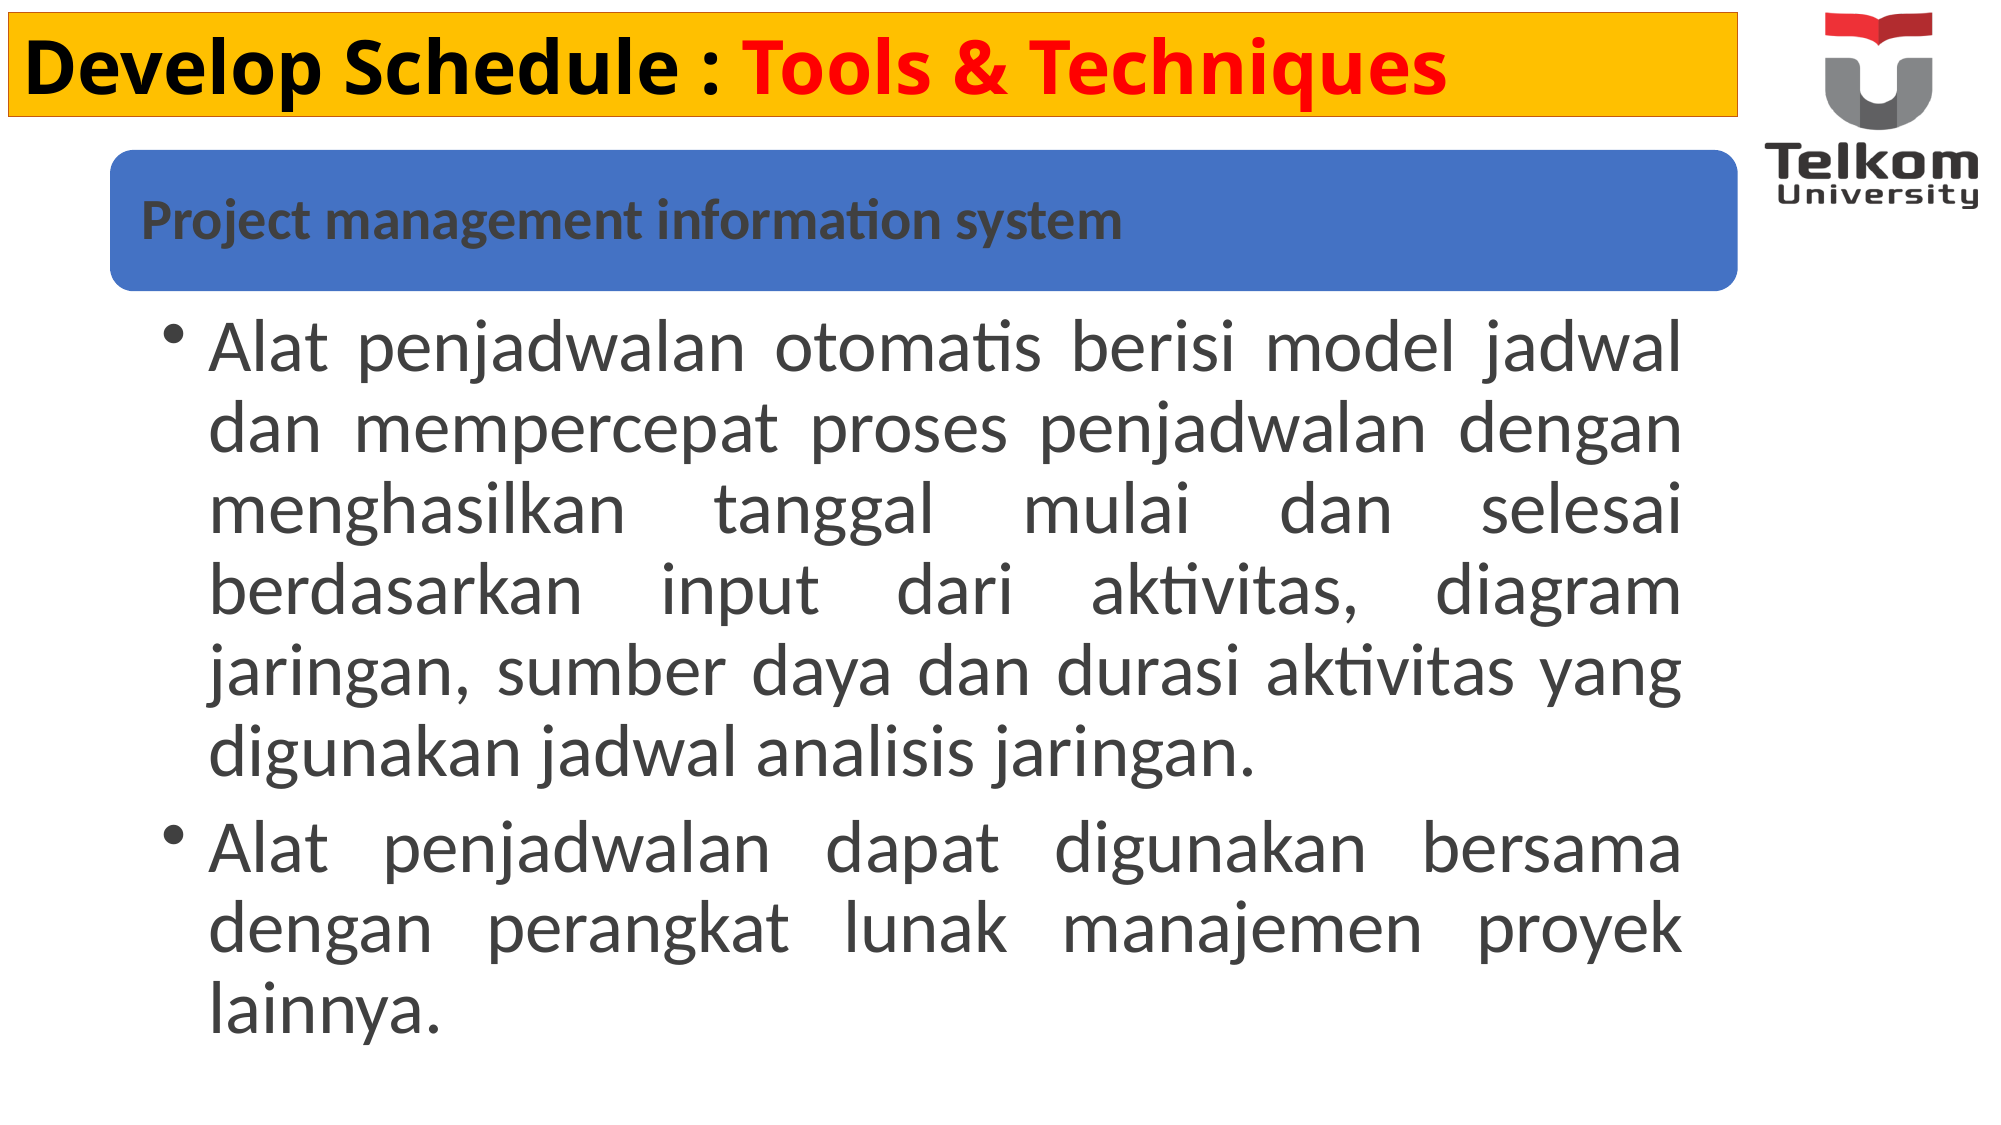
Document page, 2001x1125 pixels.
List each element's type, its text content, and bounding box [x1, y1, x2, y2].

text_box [110, 149, 1738, 1084]
text_box Develop Schedule : Tools & Techniques [8, 12, 1738, 117]
picture [1764, 12, 1978, 209]
